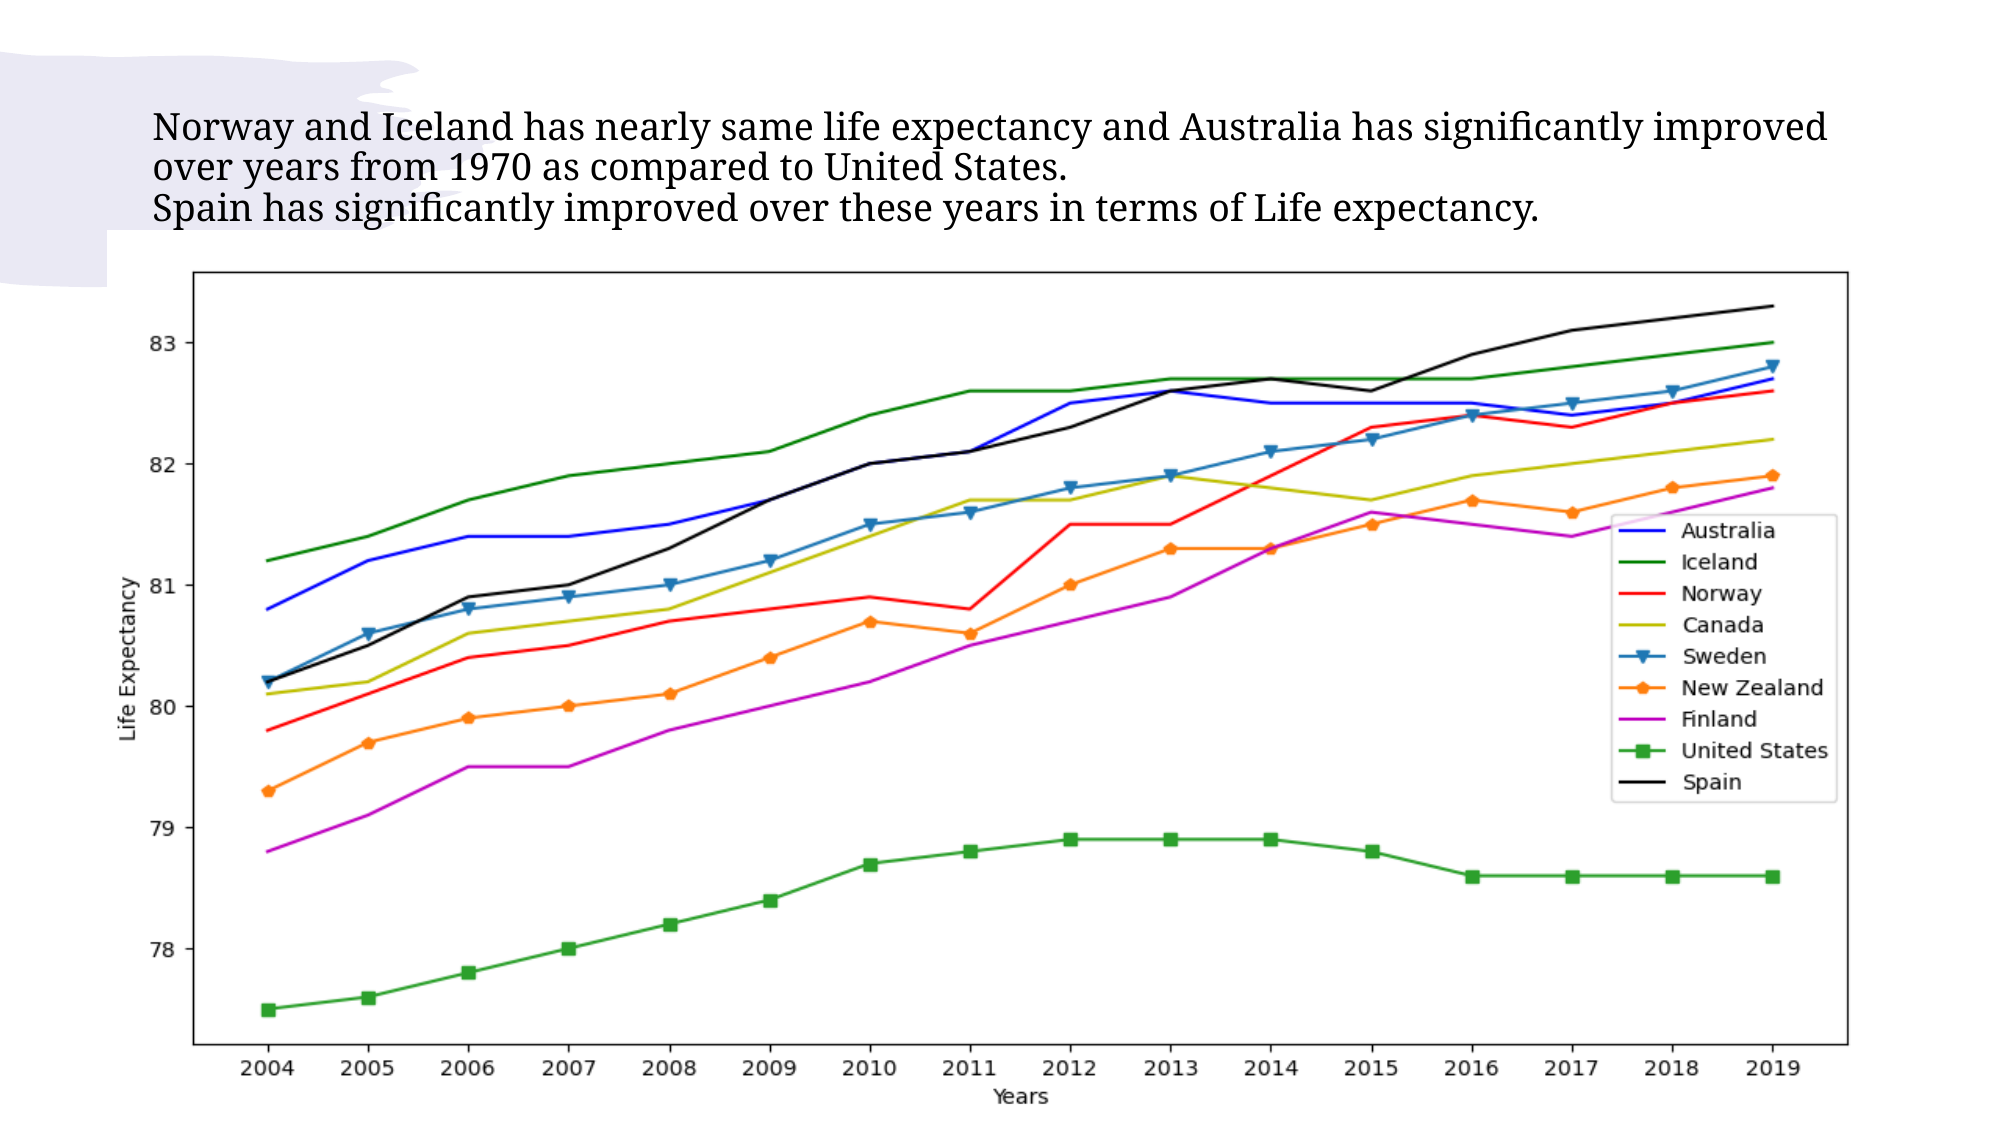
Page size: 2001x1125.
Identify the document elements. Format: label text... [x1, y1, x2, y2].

title Norway and Iceland has nearly same life expectancy and Australia has significantly improved over years from 1970 as compared to United States. Spain has significantly improved over these years in terms of Life expectancy. [137, 59, 1863, 230]
picture [107, 230, 1863, 1125]
